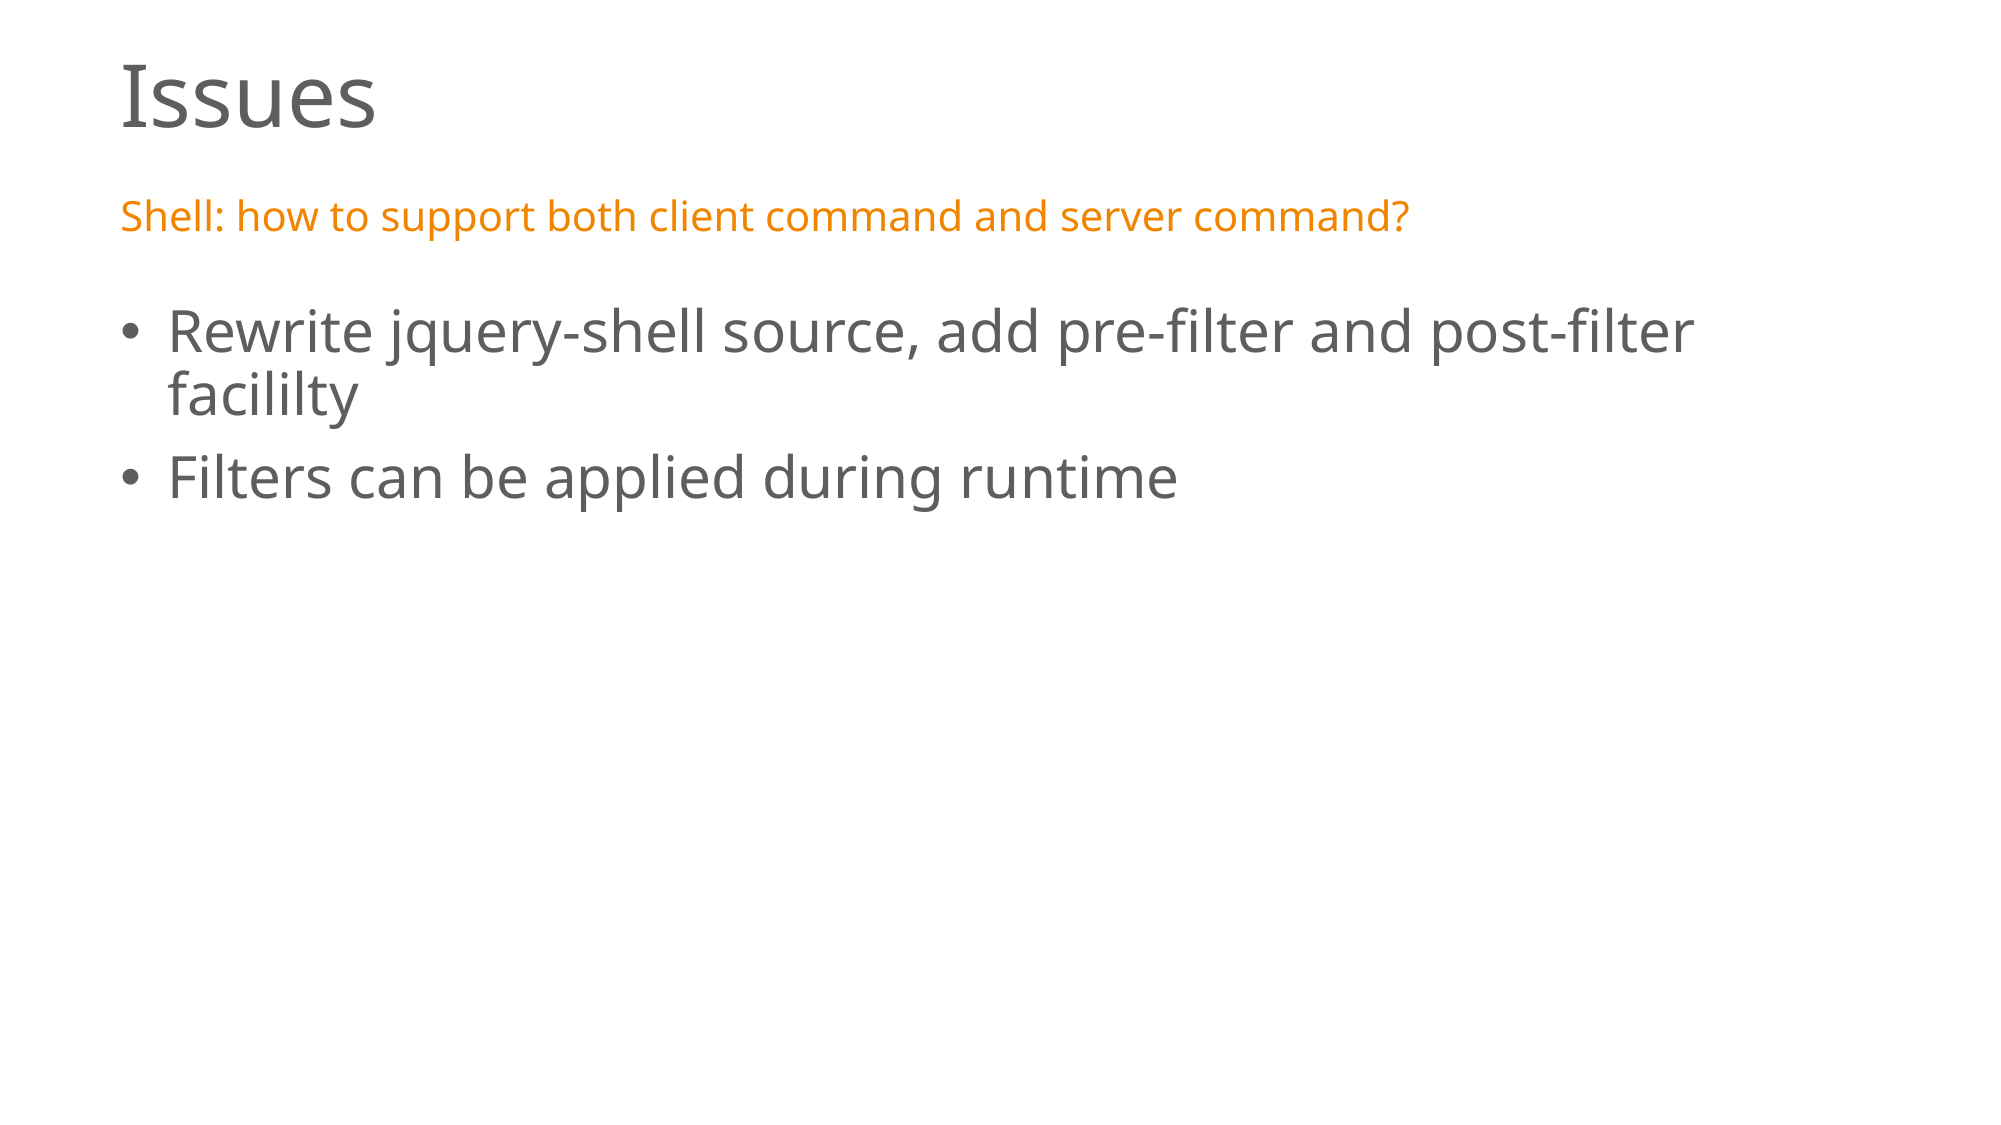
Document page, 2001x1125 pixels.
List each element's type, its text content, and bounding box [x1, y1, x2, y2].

list Shell: how to support both client command and server command? [105, 188, 1895, 252]
list Rewrite jquery-shell source, add pre-filter and post-filter facililty Filters can be applied during runtime [105, 294, 1895, 689]
title Issues [105, 45, 1895, 155]
